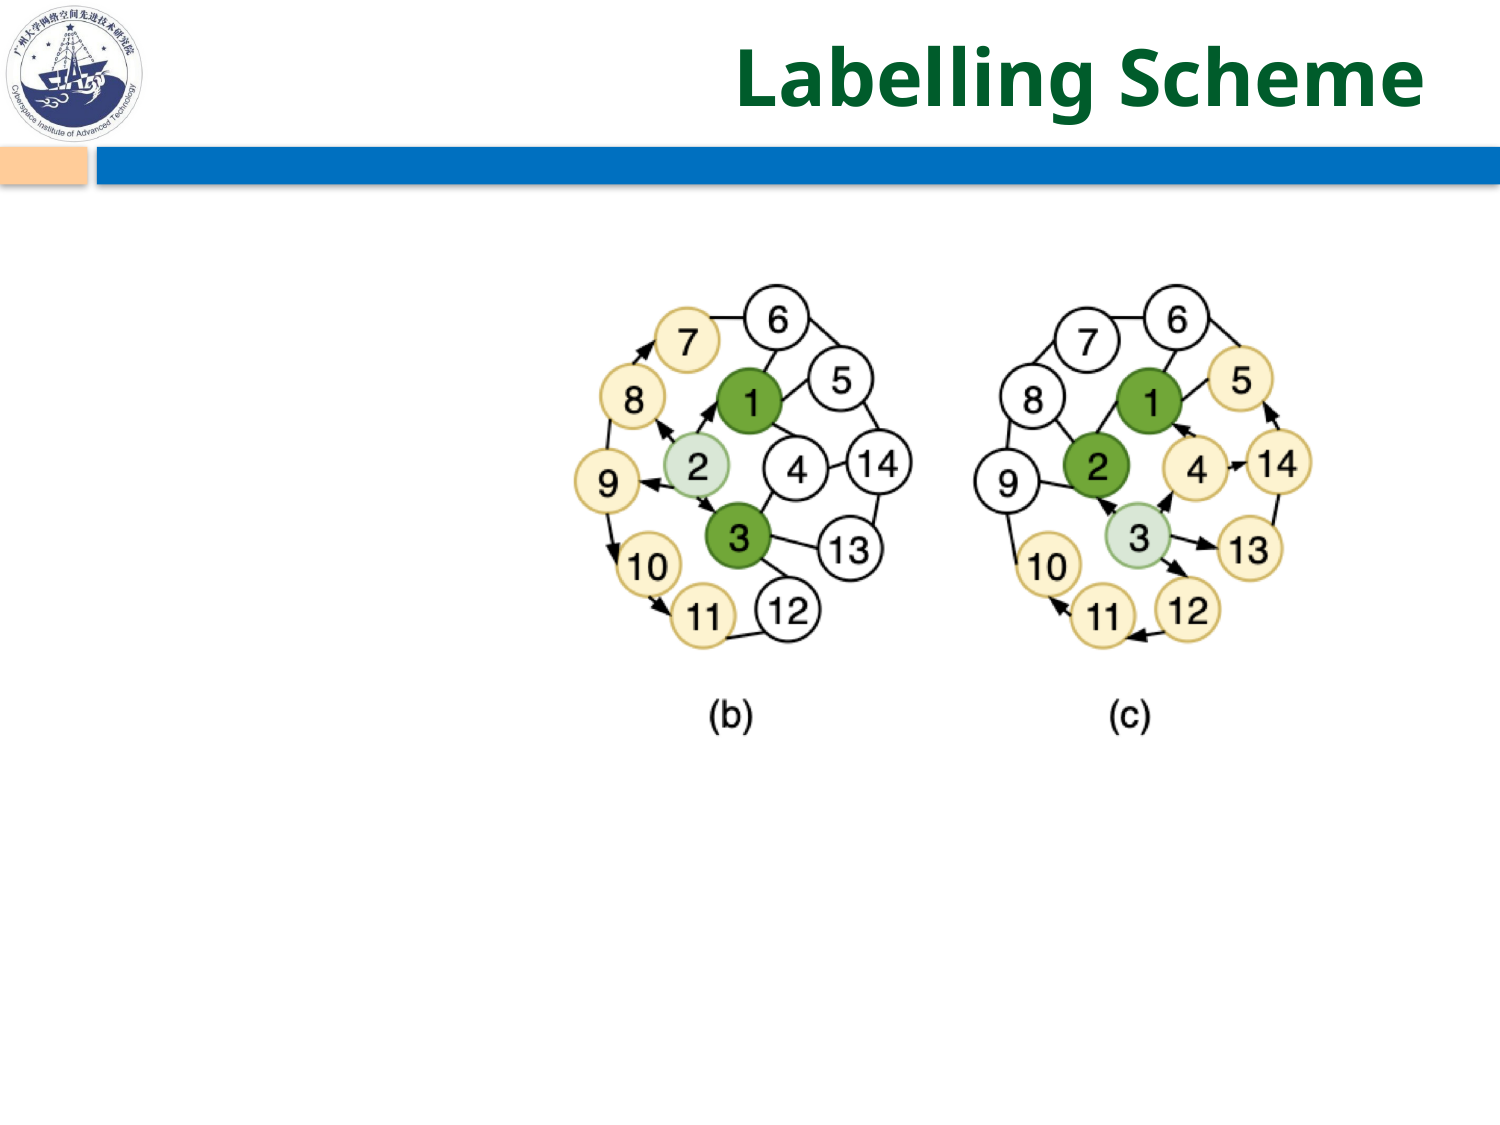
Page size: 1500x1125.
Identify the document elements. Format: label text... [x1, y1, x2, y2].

picture [0, 0, 148, 148]
title Labelling Scheme [206, 42, 1442, 131]
picture [537, 255, 1344, 756]
